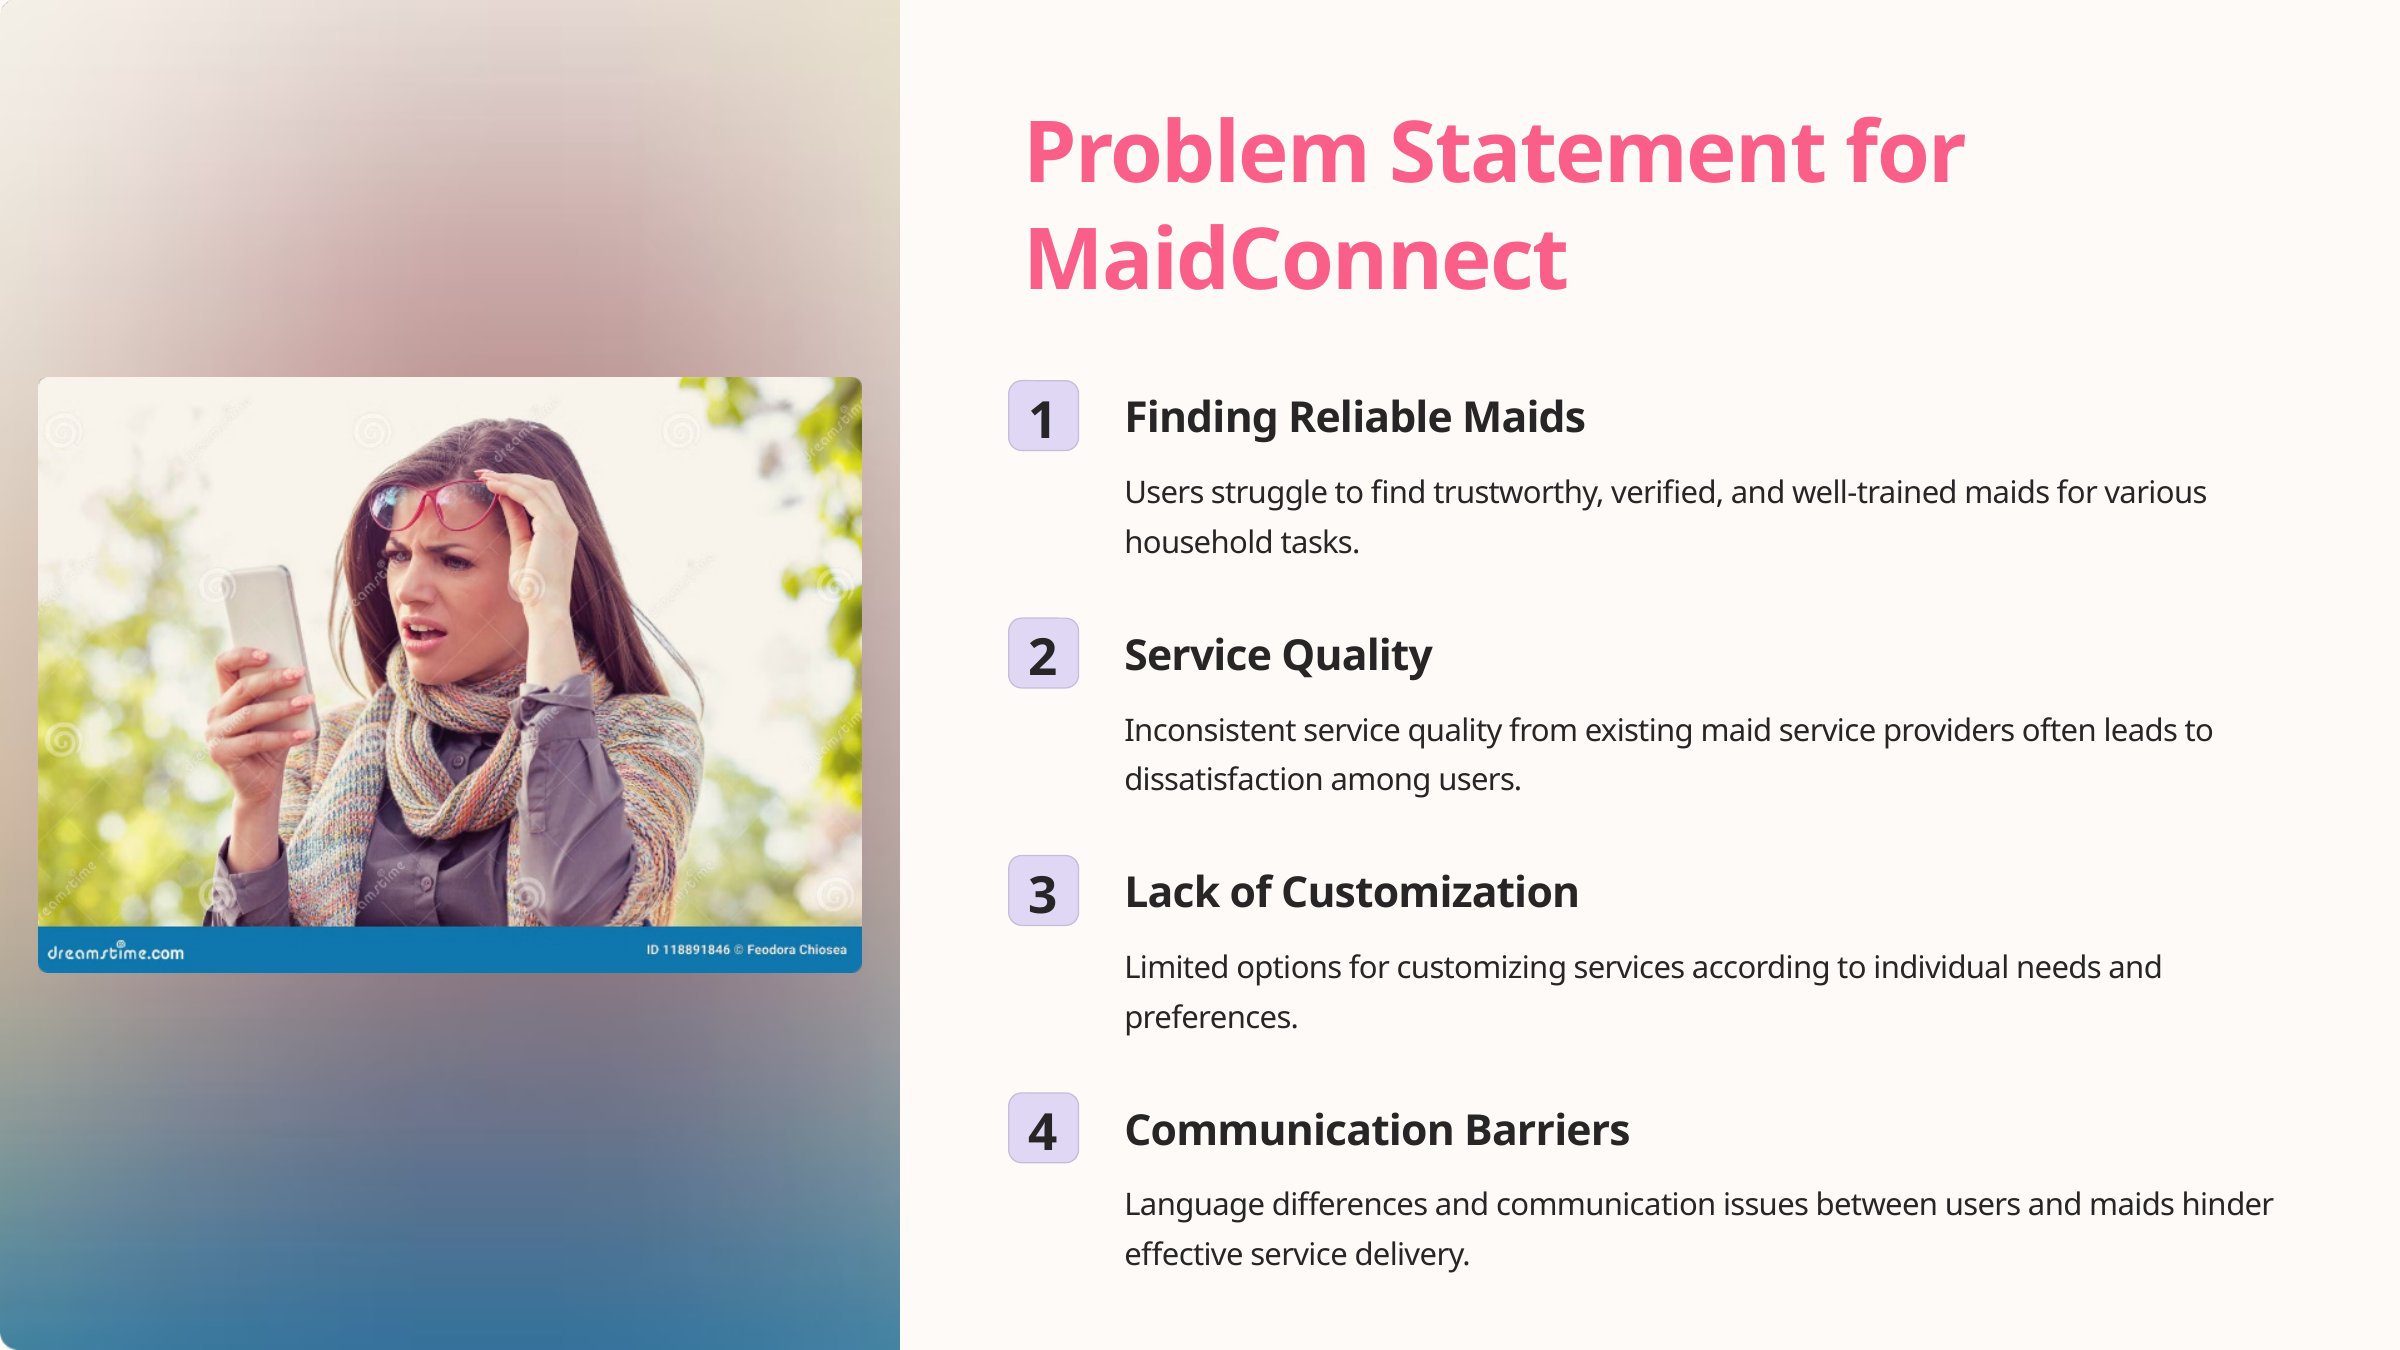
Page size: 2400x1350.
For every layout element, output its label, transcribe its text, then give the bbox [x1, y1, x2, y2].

text_box Communication Barriers [1109, 1092, 1582, 1147]
text_box 2 [1029, 627, 1058, 679]
picture [0, 0, 900, 1350]
text_box Users struggle to find trustworthy, verified, and well-trained maids for various household tasks. [1109, 452, 2292, 553]
text_box [1008, 380, 1079, 451]
text_box 3 [1029, 864, 1058, 917]
text_box Lack of Customization [1109, 855, 1537, 909]
text_box [900, 0, 2400, 1350]
text_box Finding Reliable Maids [1109, 380, 1545, 434]
text_box Inconsistent service quality from existing maid service providers often leads to dissatisfaction among users. [1109, 690, 2292, 790]
text_box Language differences and communication issues between users and maids hinder effective service delivery. [1109, 1164, 2292, 1265]
text_box 4 [1030, 1102, 1057, 1154]
text_box 1 [1033, 389, 1054, 442]
text_box Service Quality [1109, 618, 1537, 672]
text_box Problem Statement for MaidConnect [1008, 85, 2292, 300]
text_box [1008, 618, 1079, 688]
text_box [1008, 855, 1079, 926]
text_box [1008, 1092, 1079, 1163]
text_box Limited options for customizing services according to individual needs and preferences. [1109, 927, 2292, 1027]
